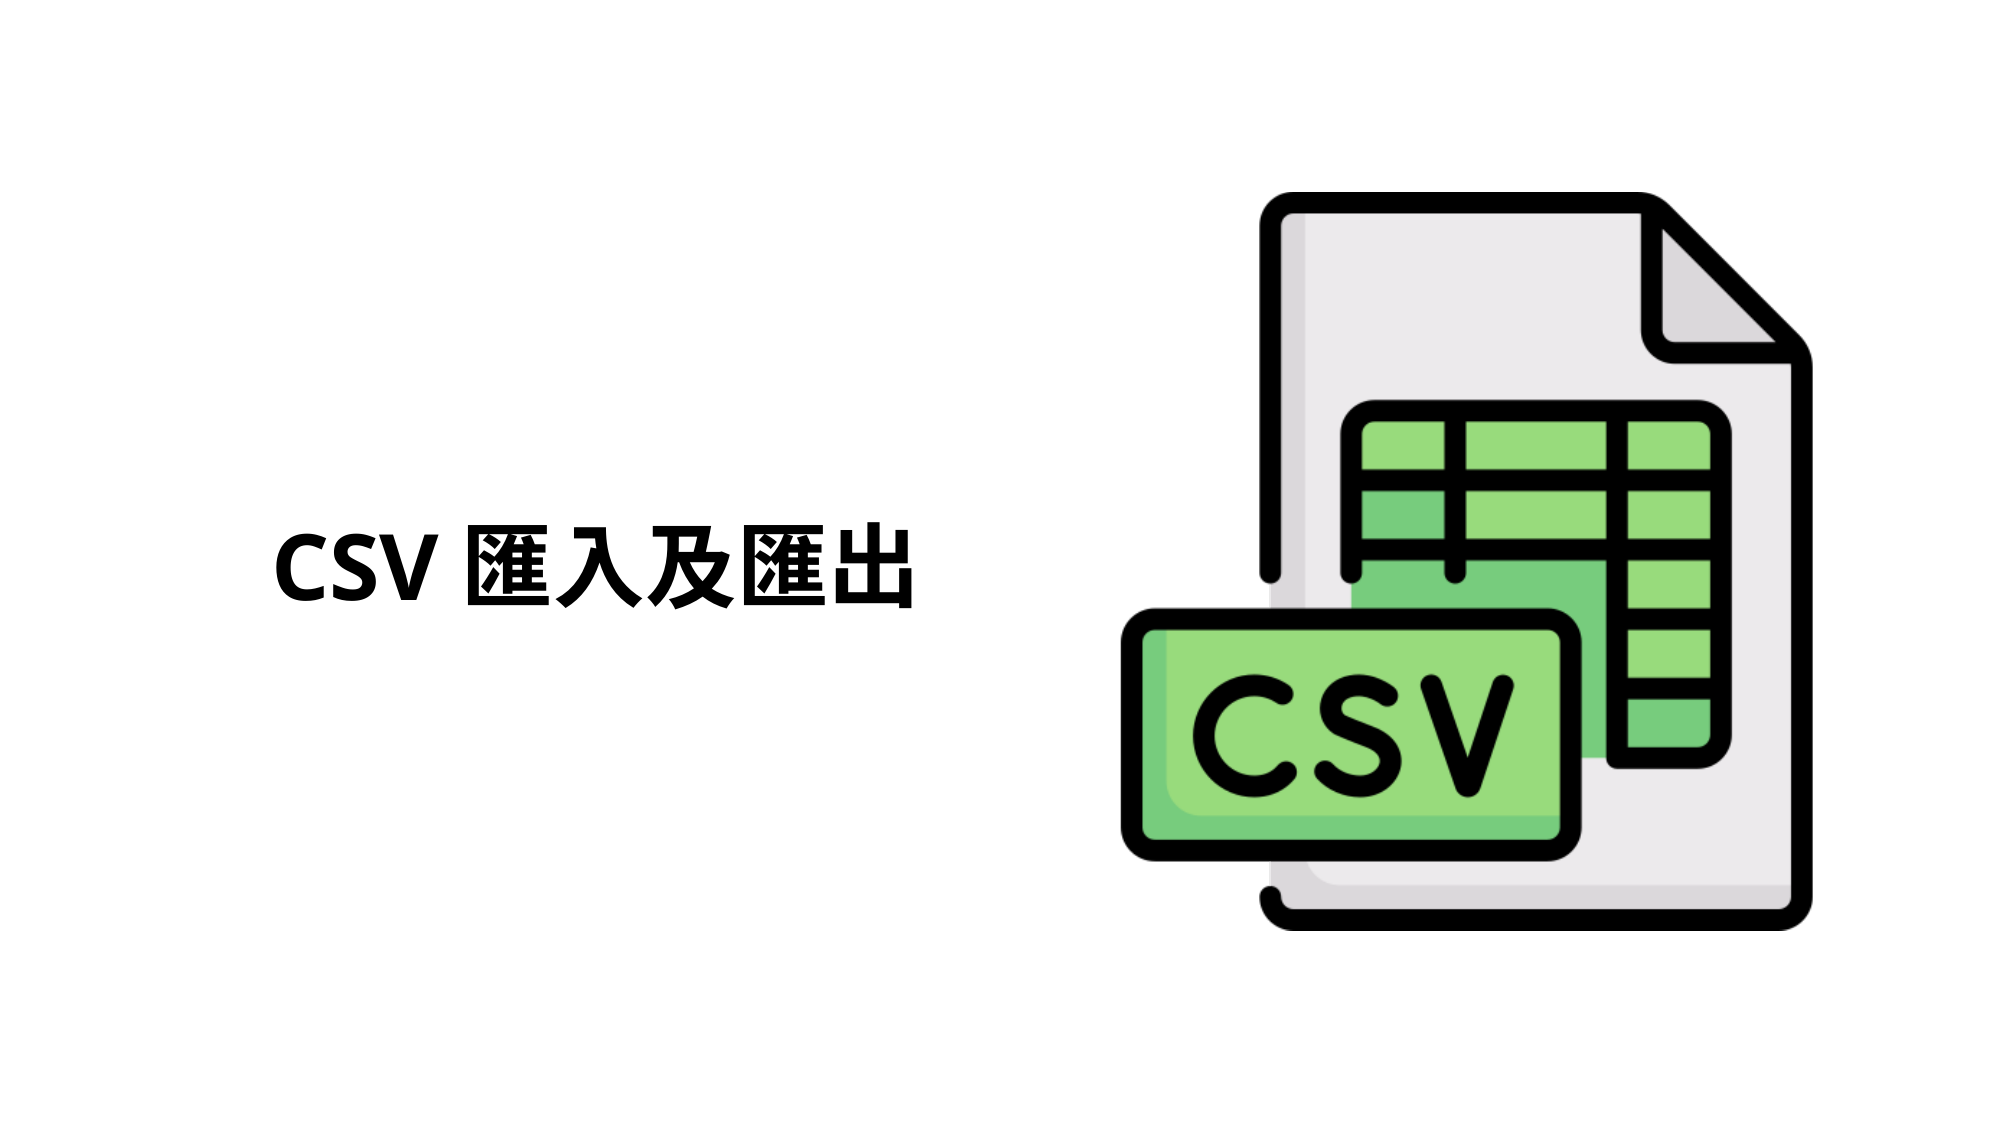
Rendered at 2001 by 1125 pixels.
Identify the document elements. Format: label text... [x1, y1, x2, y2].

picture [1098, 192, 1836, 931]
title CSV匯入及匯出 [256, 462, 1065, 680]
